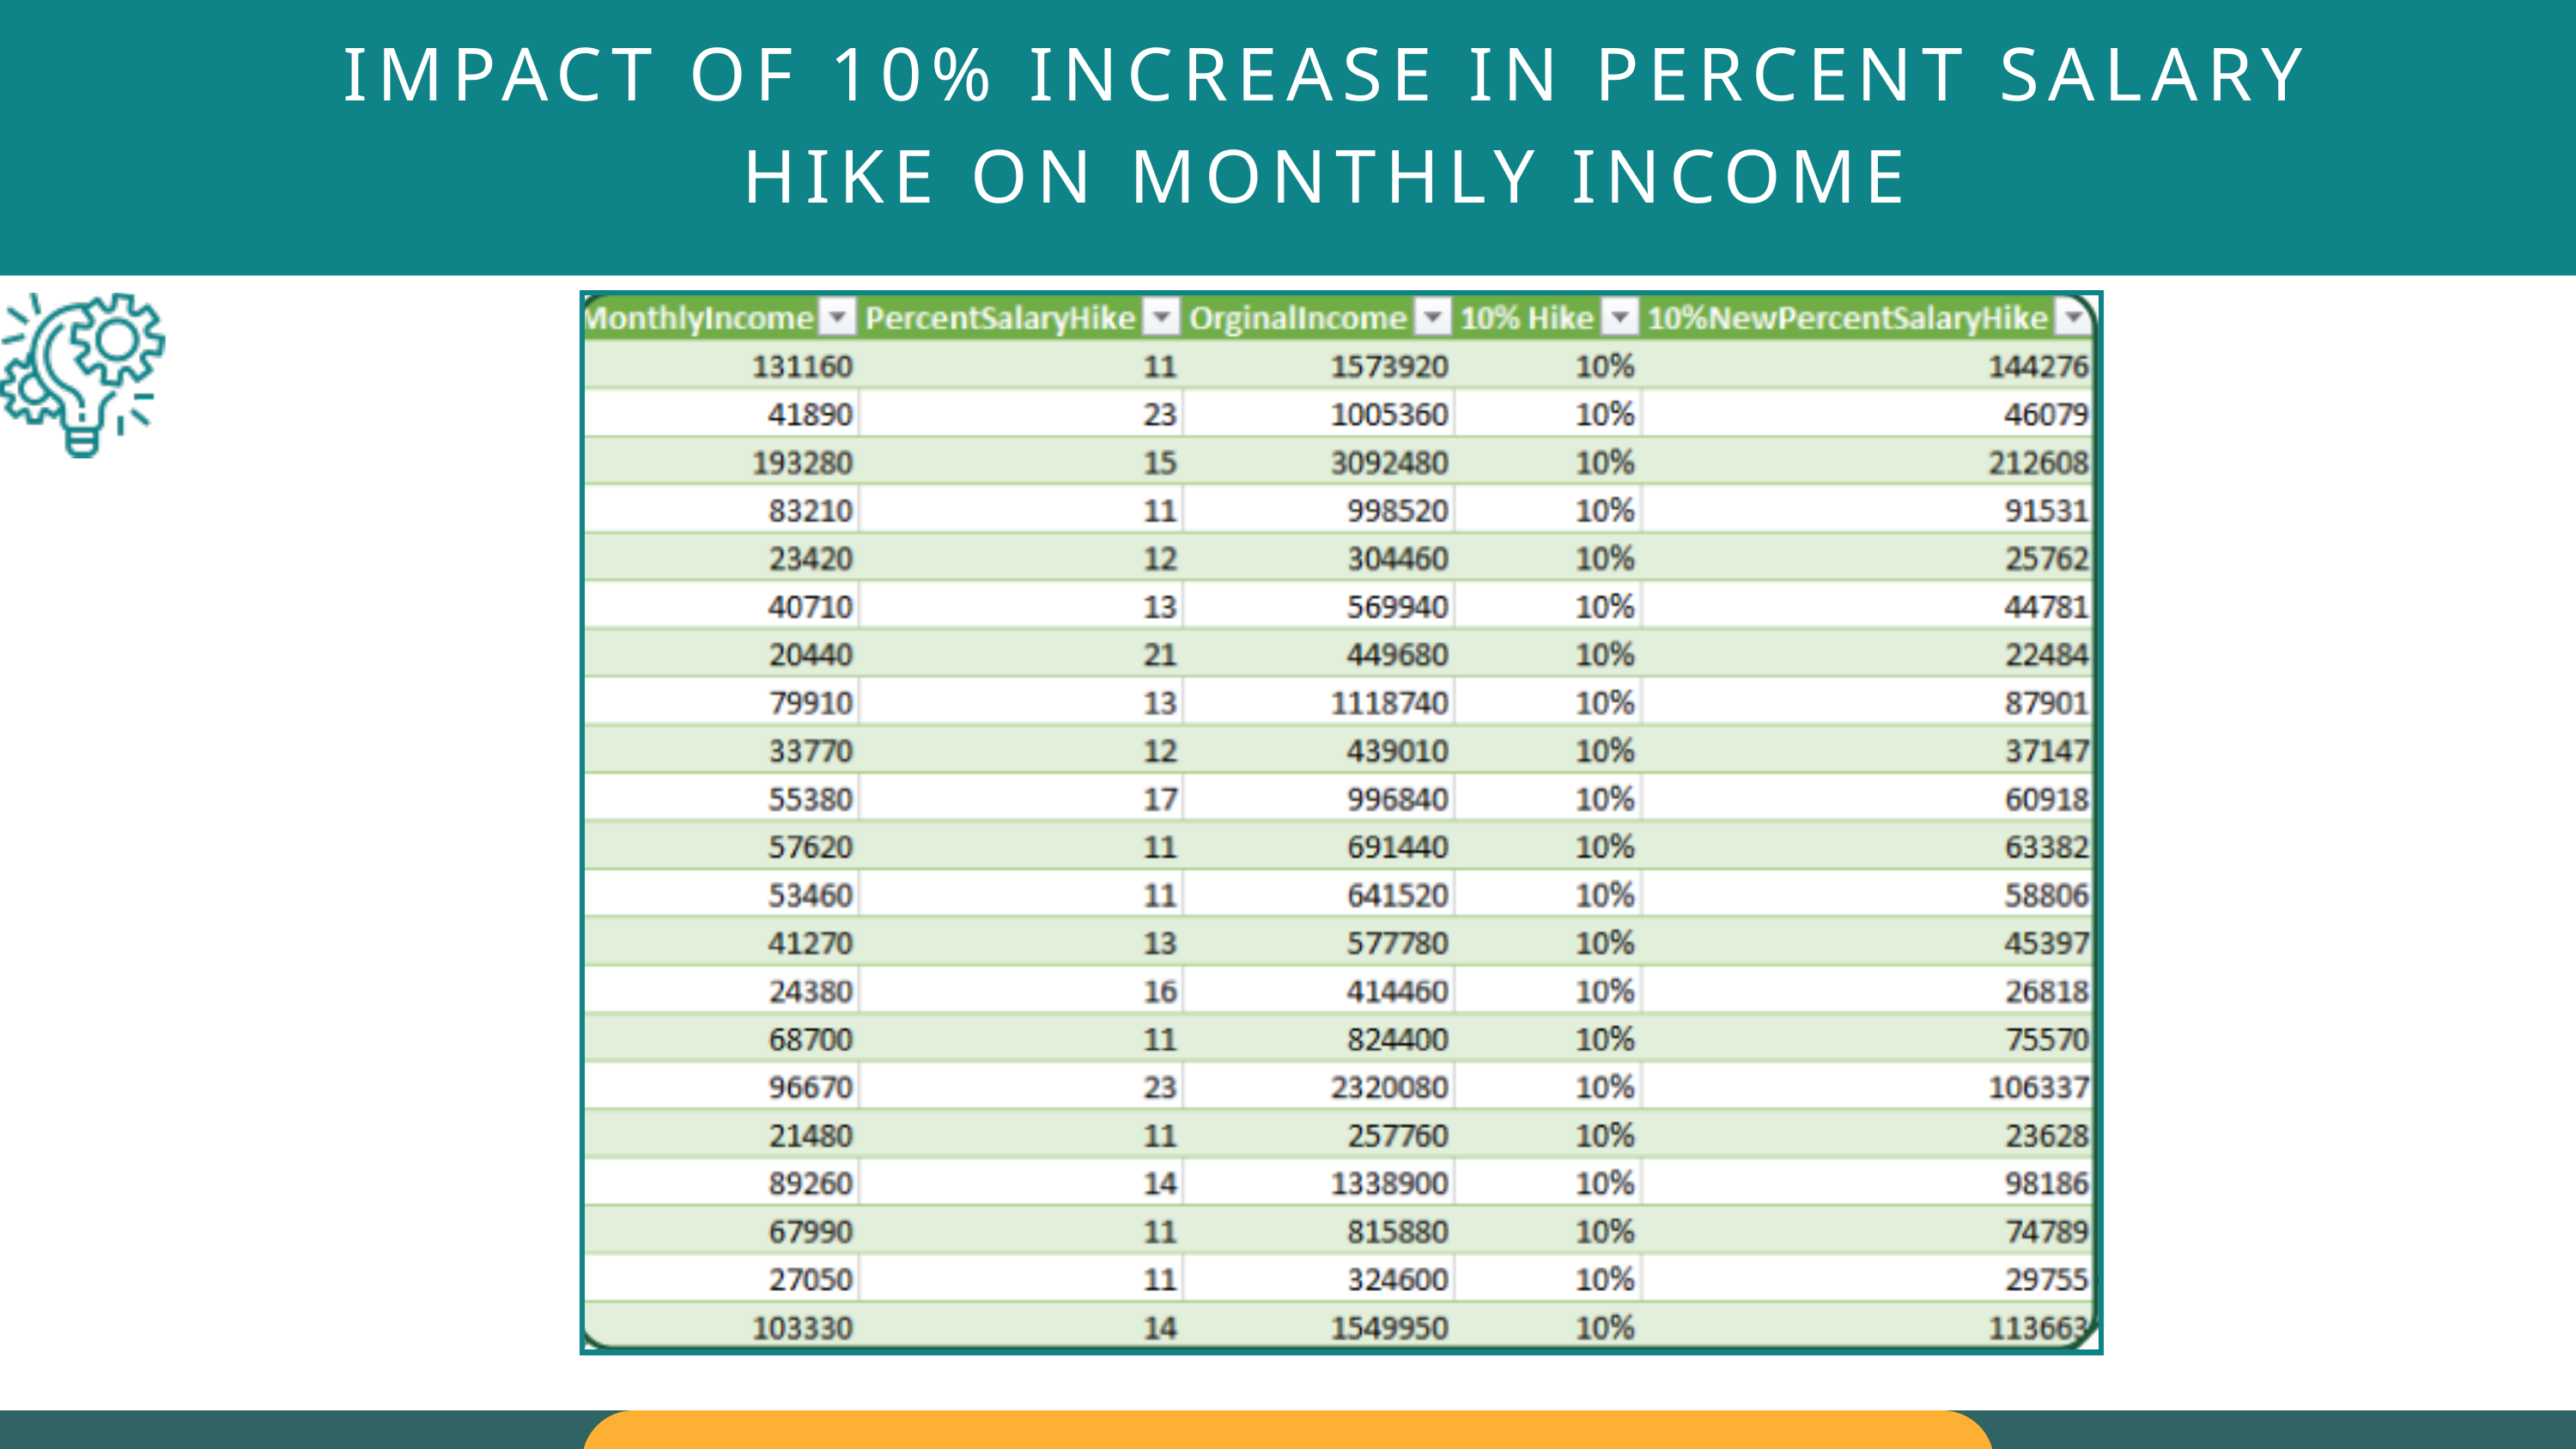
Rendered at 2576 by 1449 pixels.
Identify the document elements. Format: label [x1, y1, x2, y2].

text_box [0, 1410, 581, 1449]
text_box [581, 293, 2102, 1353]
text_box [0, 0, 2576, 276]
text_box [581, 1410, 1995, 1449]
text_box [0, 293, 166, 458]
text_box [1996, 1410, 2576, 1449]
